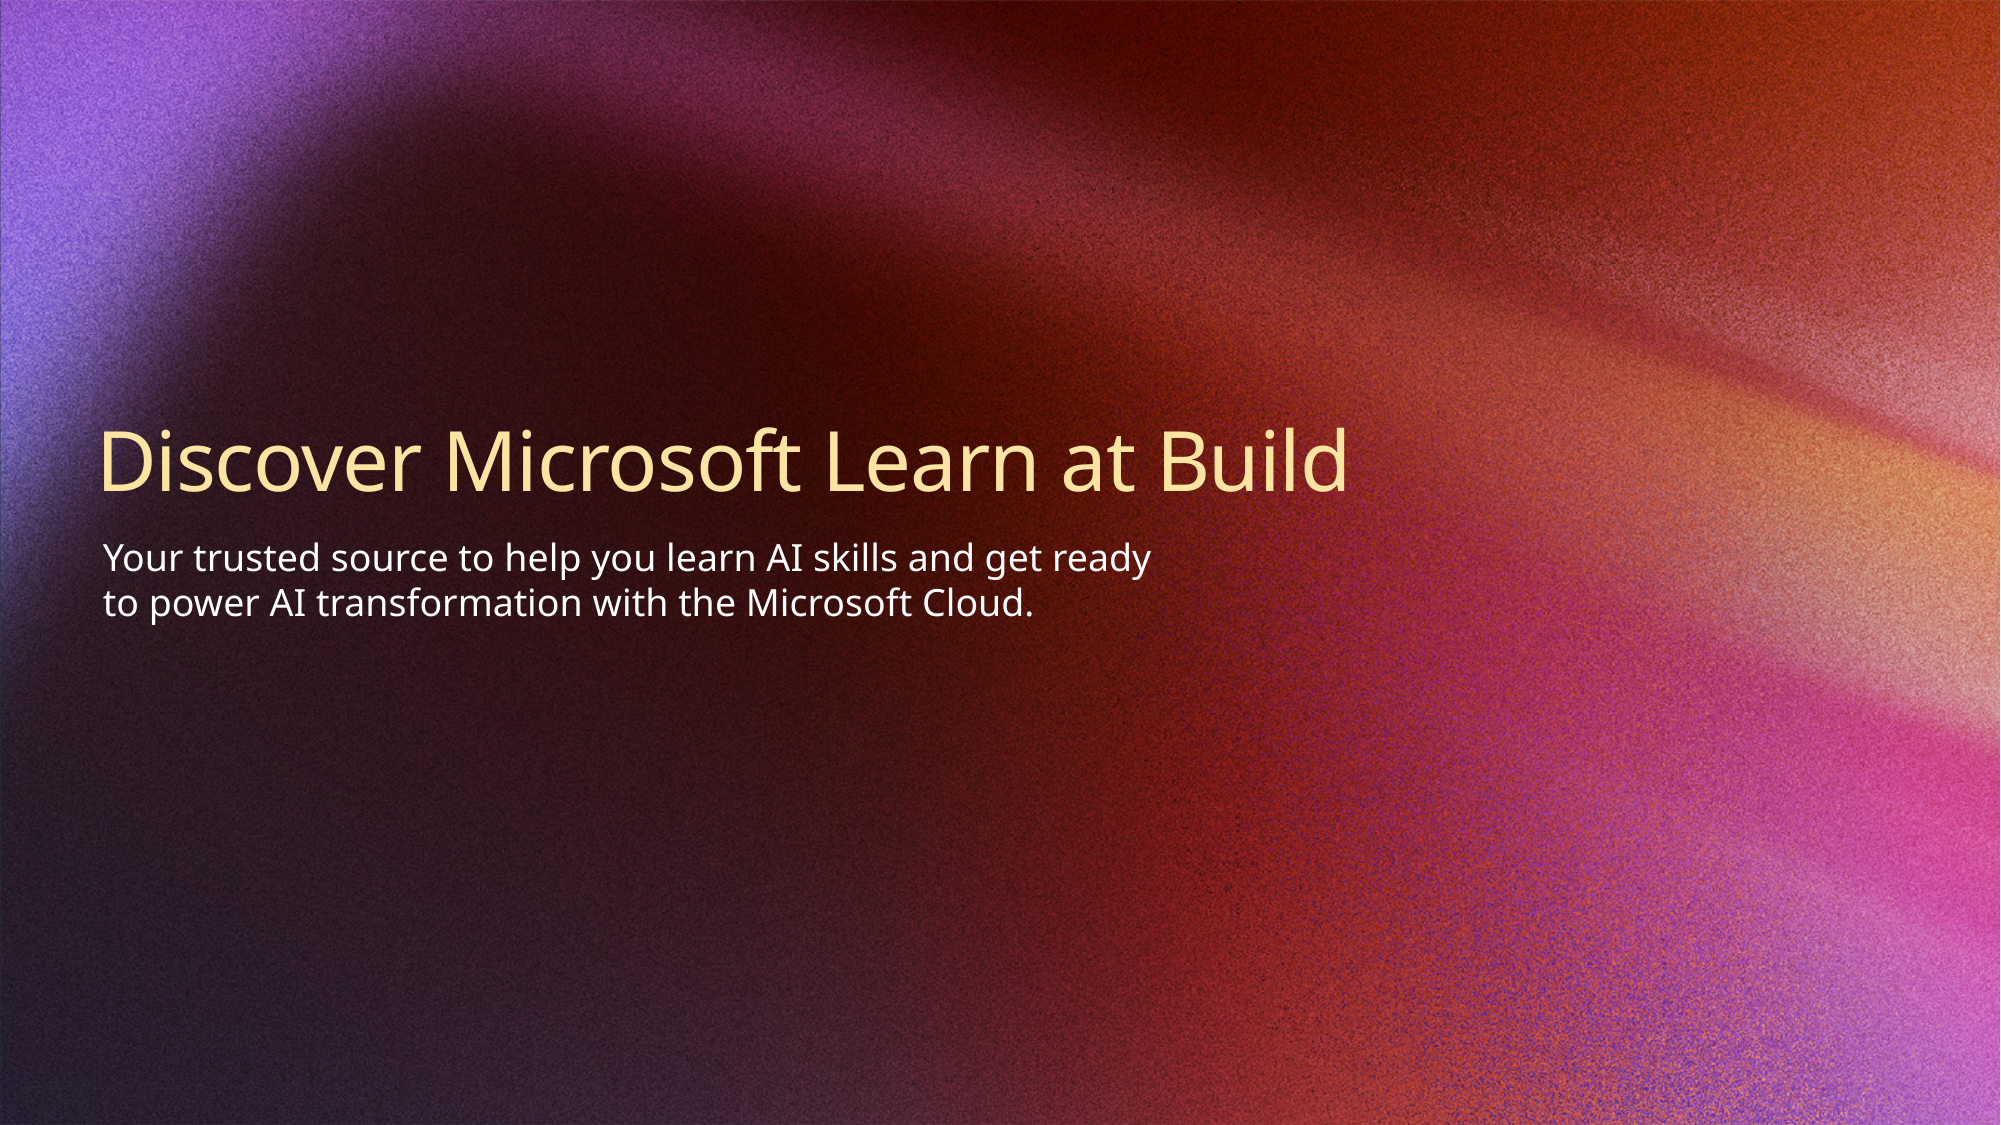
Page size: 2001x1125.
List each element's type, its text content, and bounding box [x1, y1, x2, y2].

picture [0, 0, 2000, 1125]
text_box Your trusted source to help you learn AI skills and get ready to power AI transformation with the Microsoft Cloud. [88, 526, 1206, 631]
title Discover Microsoft Learn at Build [96, 419, 1703, 510]
